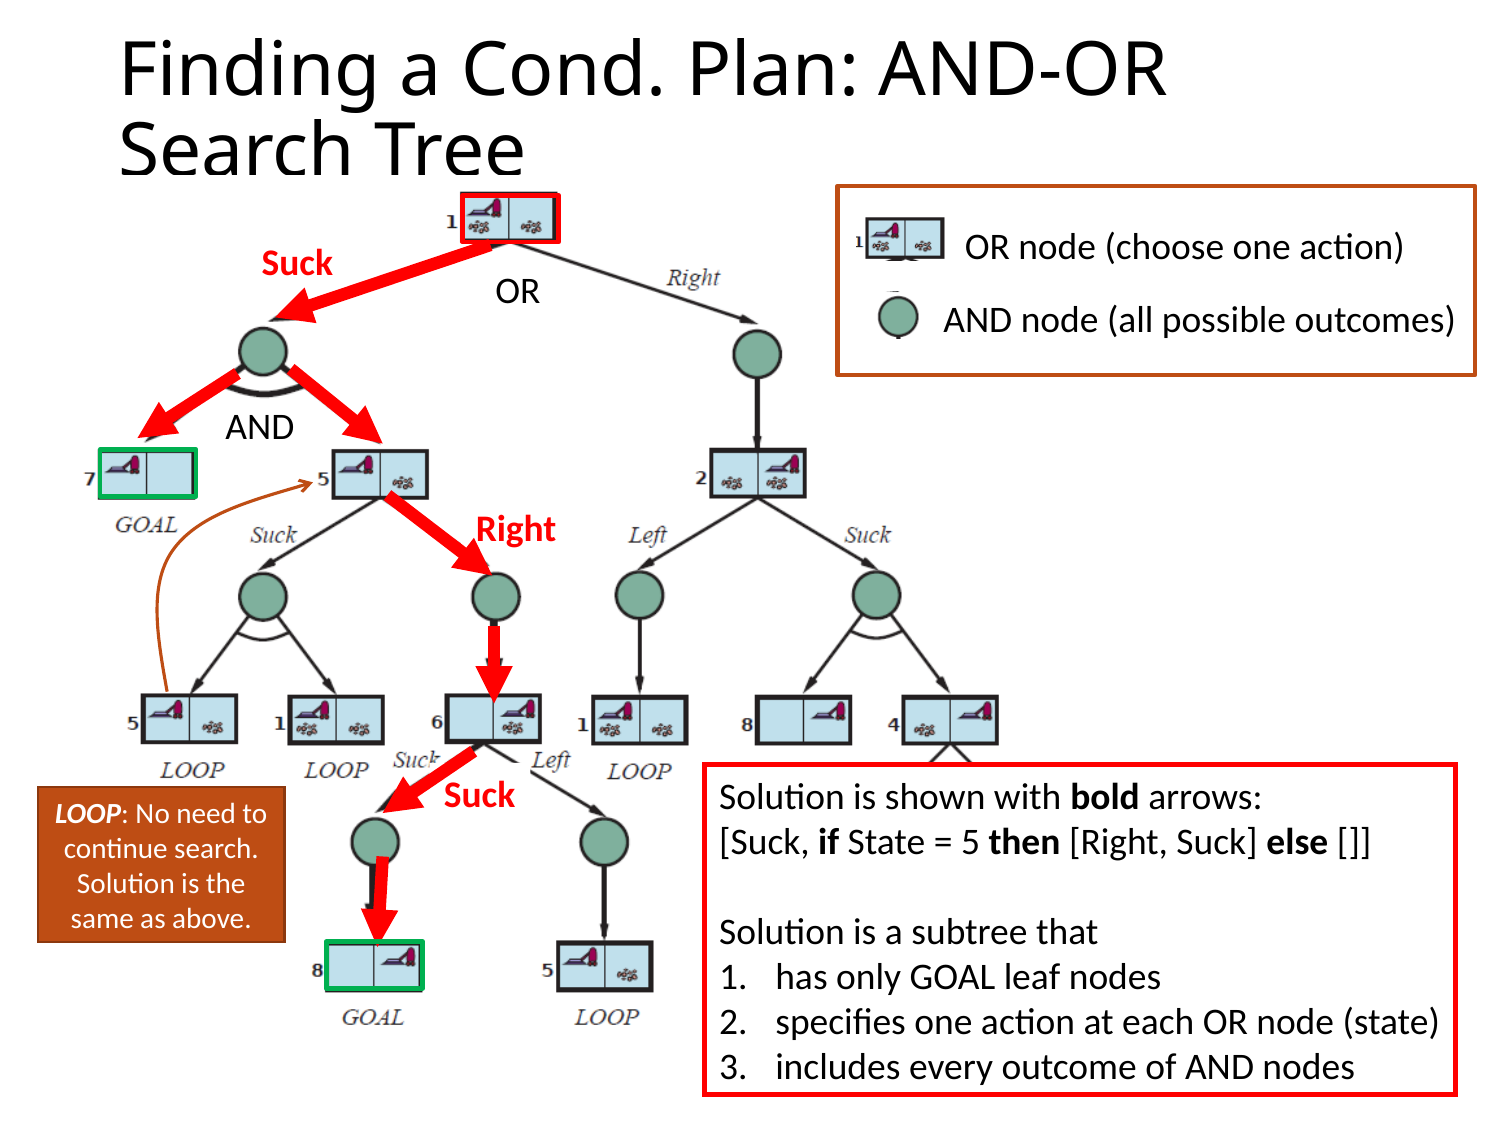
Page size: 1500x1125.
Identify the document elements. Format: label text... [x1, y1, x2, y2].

title Finding a Cond. Plan: AND-OR Search Tree [103, 59, 1397, 164]
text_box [38, 175, 1073, 1038]
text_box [837, 185, 1475, 375]
text_box Solution is shown with bold arrows: [Suck, if State = 5 then [Right, Suck] else []] Solution is a subtree that has only GOAL leaf nodes specifies one action at each OR node (state) includes every outcome of AND nodes [703, 764, 1457, 1095]
